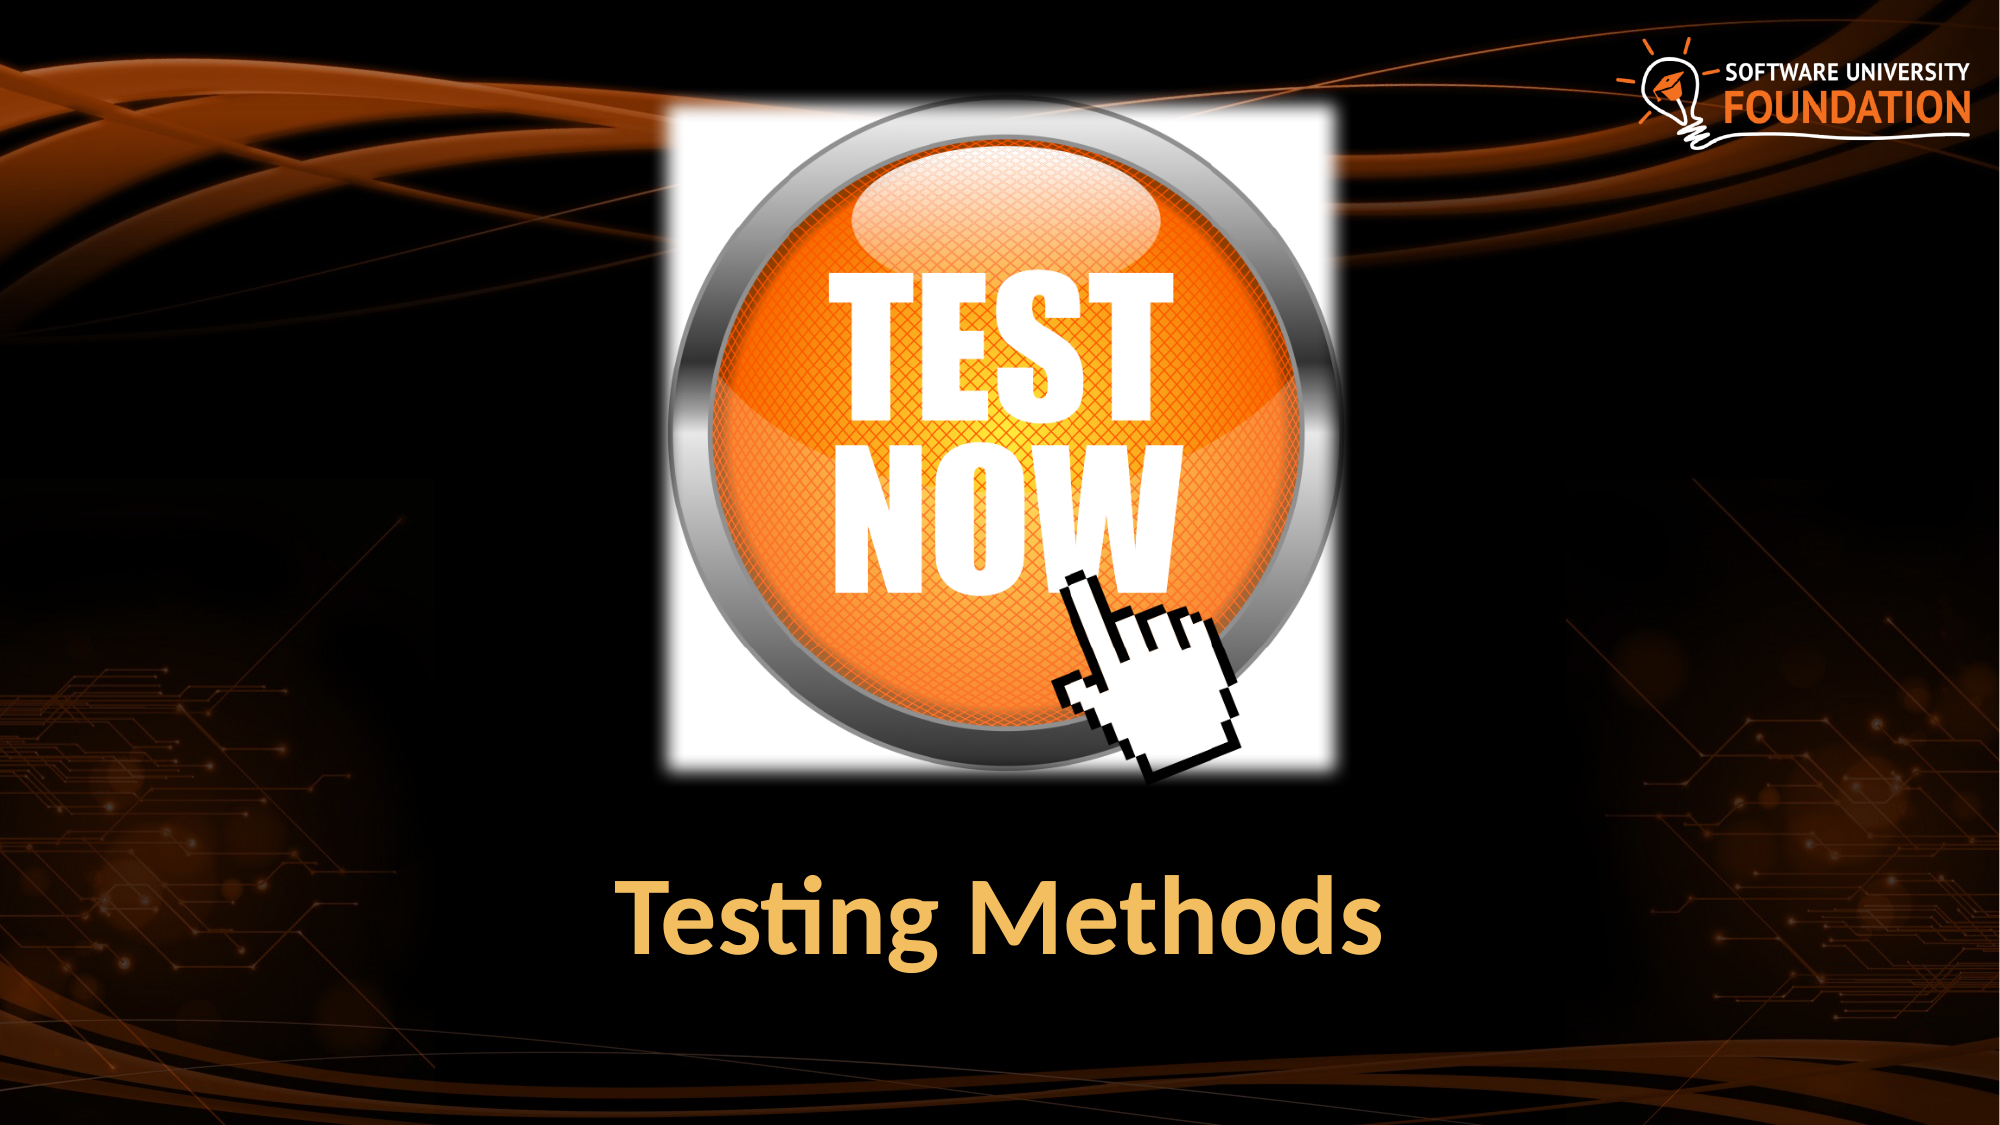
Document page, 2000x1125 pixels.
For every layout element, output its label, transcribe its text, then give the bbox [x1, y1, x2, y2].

title Testing Methods [149, 849, 1850, 985]
picture [0, 0, 2000, 1125]
